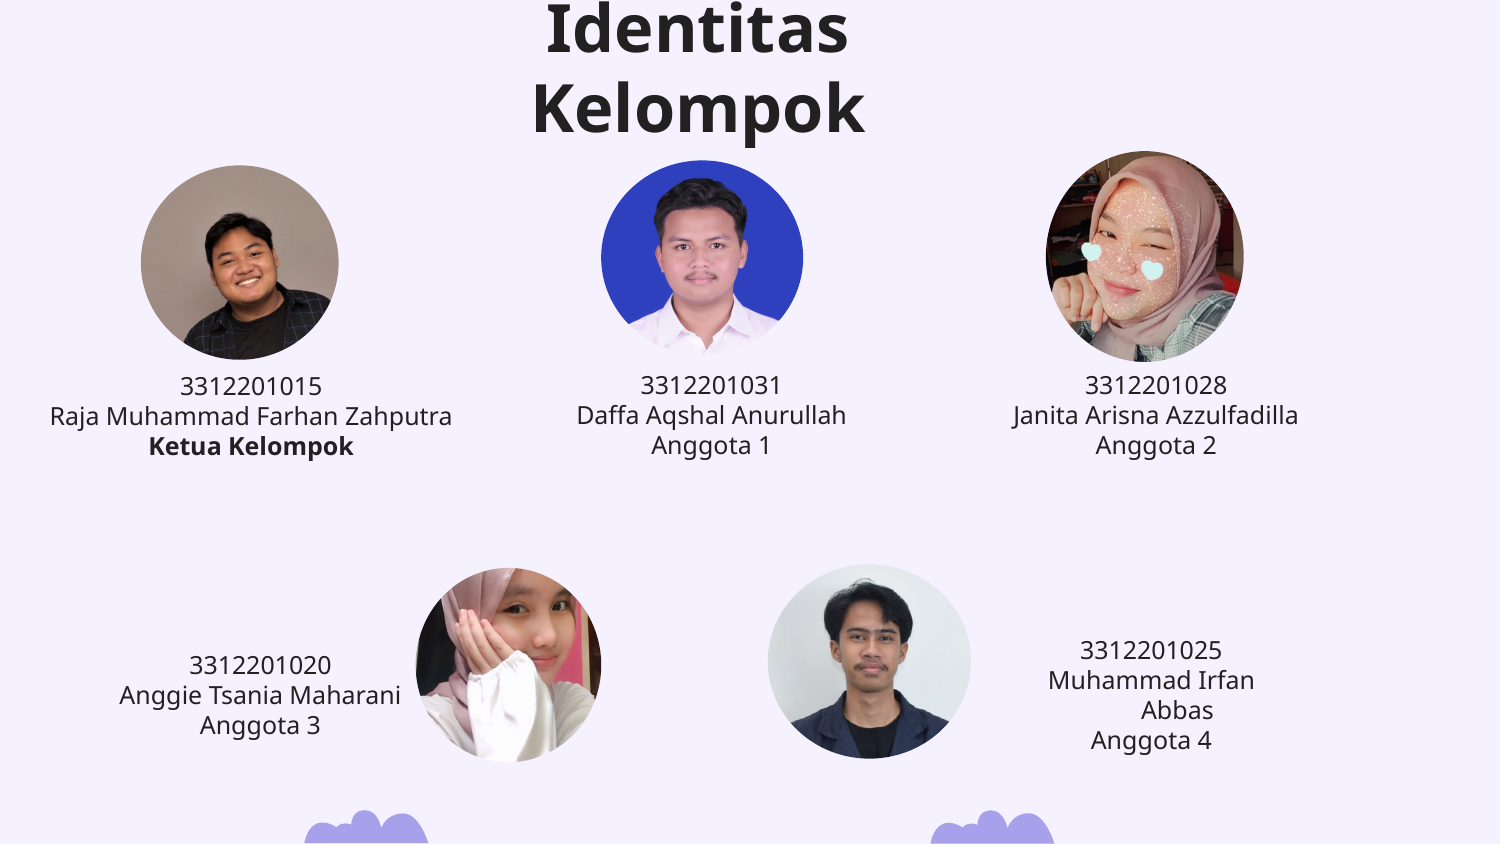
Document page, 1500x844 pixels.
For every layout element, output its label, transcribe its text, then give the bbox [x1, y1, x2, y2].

text_box 3312201025 Muhammad Irfan Abbas Anggota 4 [977, 619, 1310, 740]
picture [600, 160, 804, 355]
title Identitas Kelompok [381, 21, 1015, 111]
text_box 3312201020 Anggie Tsania Maharani Anggota 3 [80, 634, 410, 755]
subtitle 3312201031 Daffa Aqshal Anurullah Anggota 1 [531, 354, 870, 475]
picture [767, 564, 972, 759]
picture [140, 165, 339, 360]
subtitle 3312201015 Raja Muhammad Farhan Zahputra Ketua Kelompok [9, 355, 471, 488]
picture [1045, 150, 1244, 363]
subtitle 3312201028 Janita Arisna Azzulfadilla Anggota 2 [962, 354, 1328, 466]
picture [415, 567, 602, 763]
